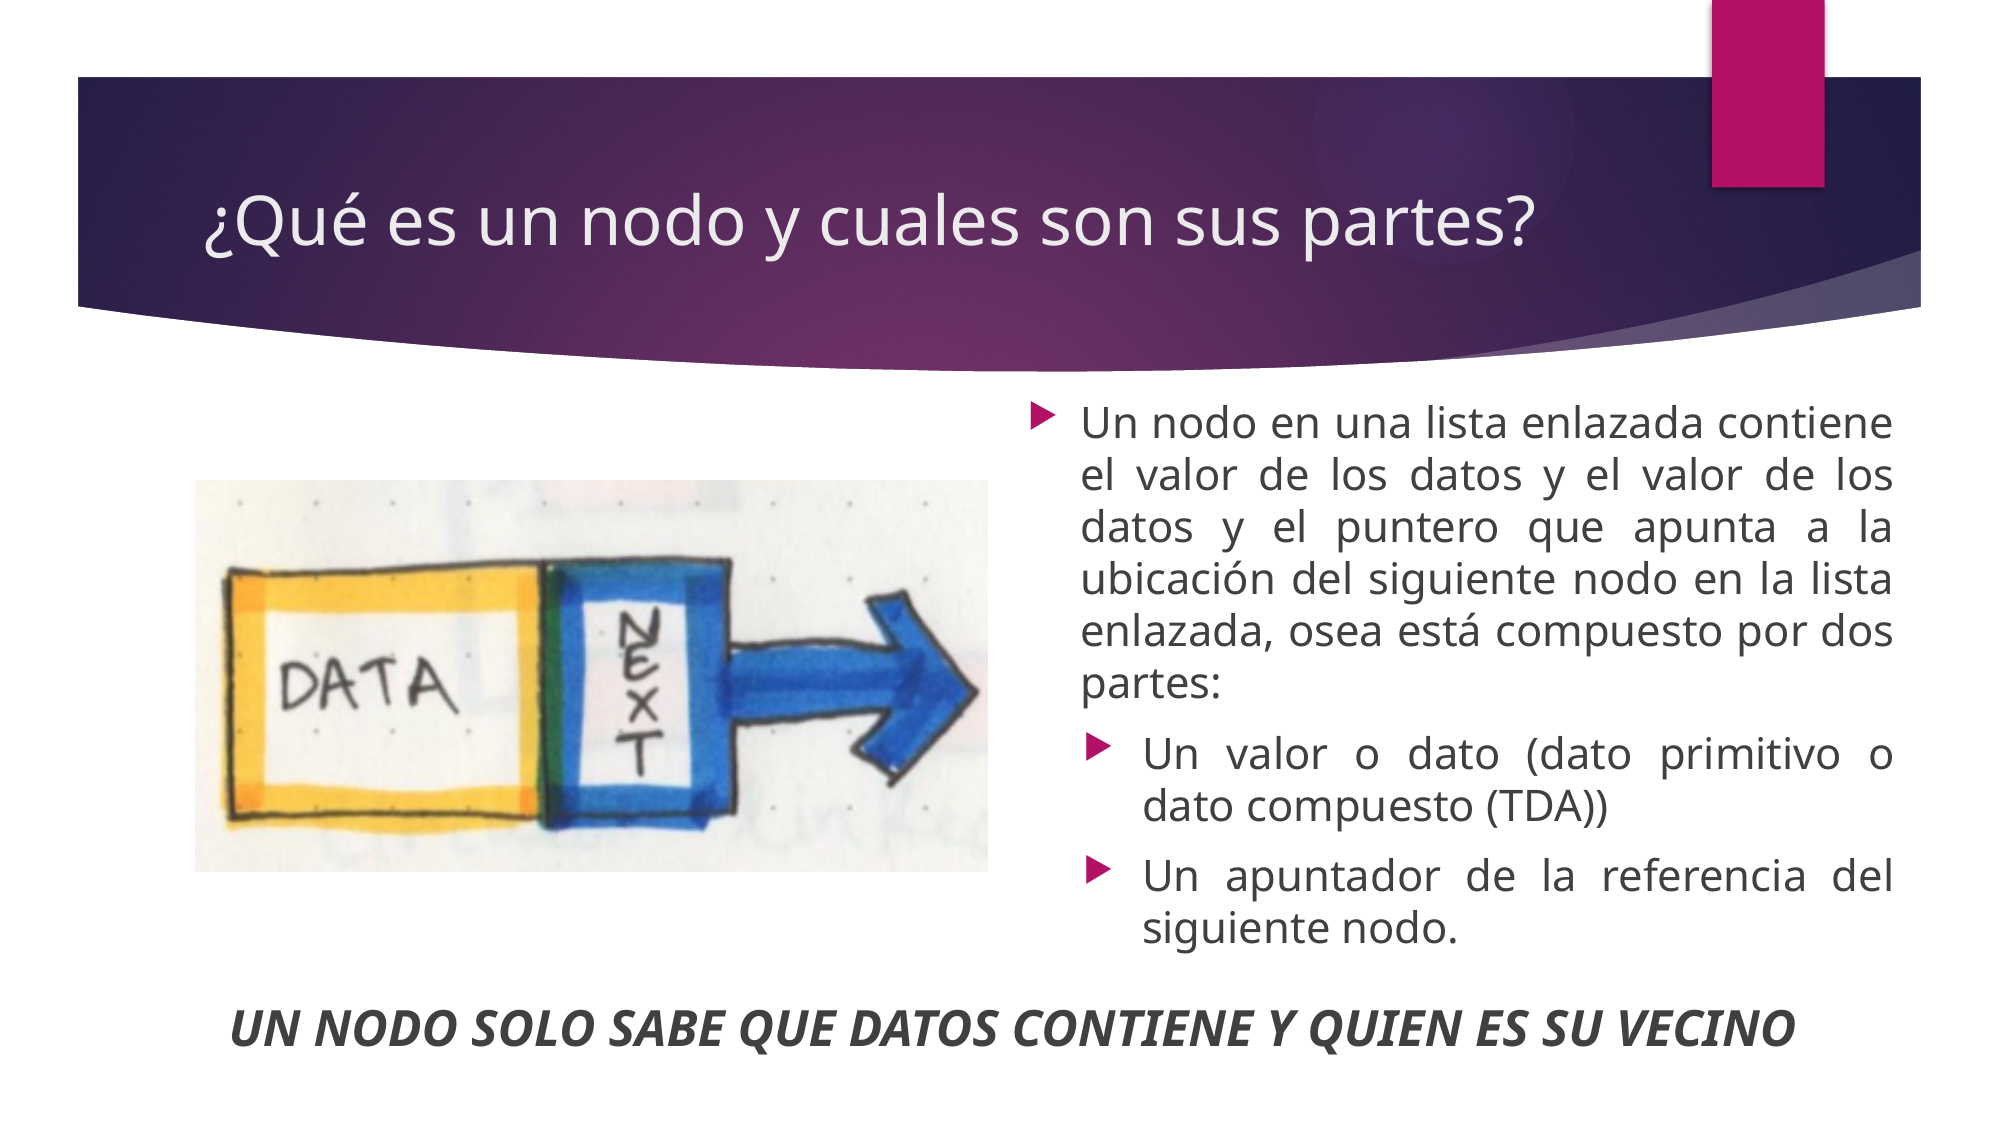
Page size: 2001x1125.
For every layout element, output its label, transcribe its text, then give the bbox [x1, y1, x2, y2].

picture [195, 480, 988, 872]
text_box UN NODO SOLO SABE QUE DATOS CONTIENE Y QUIEN ES SU VECINO [72, 988, 1953, 1105]
title ¿Qué es un nodo y cuales son sus partes? [189, 159, 1627, 276]
list Un nodo en una lista enlazada contiene el valor de los datos y el valor de los datos y el puntero que apunta a la ubicación del siguiente nodo en la lista enlazada, osea está compuesto por dos partes: Un valor o dato (dato primitivo o dato compuesto (TDA)) Un apuntador de la referencia del siguiente nodo. [1012, 387, 1911, 966]
